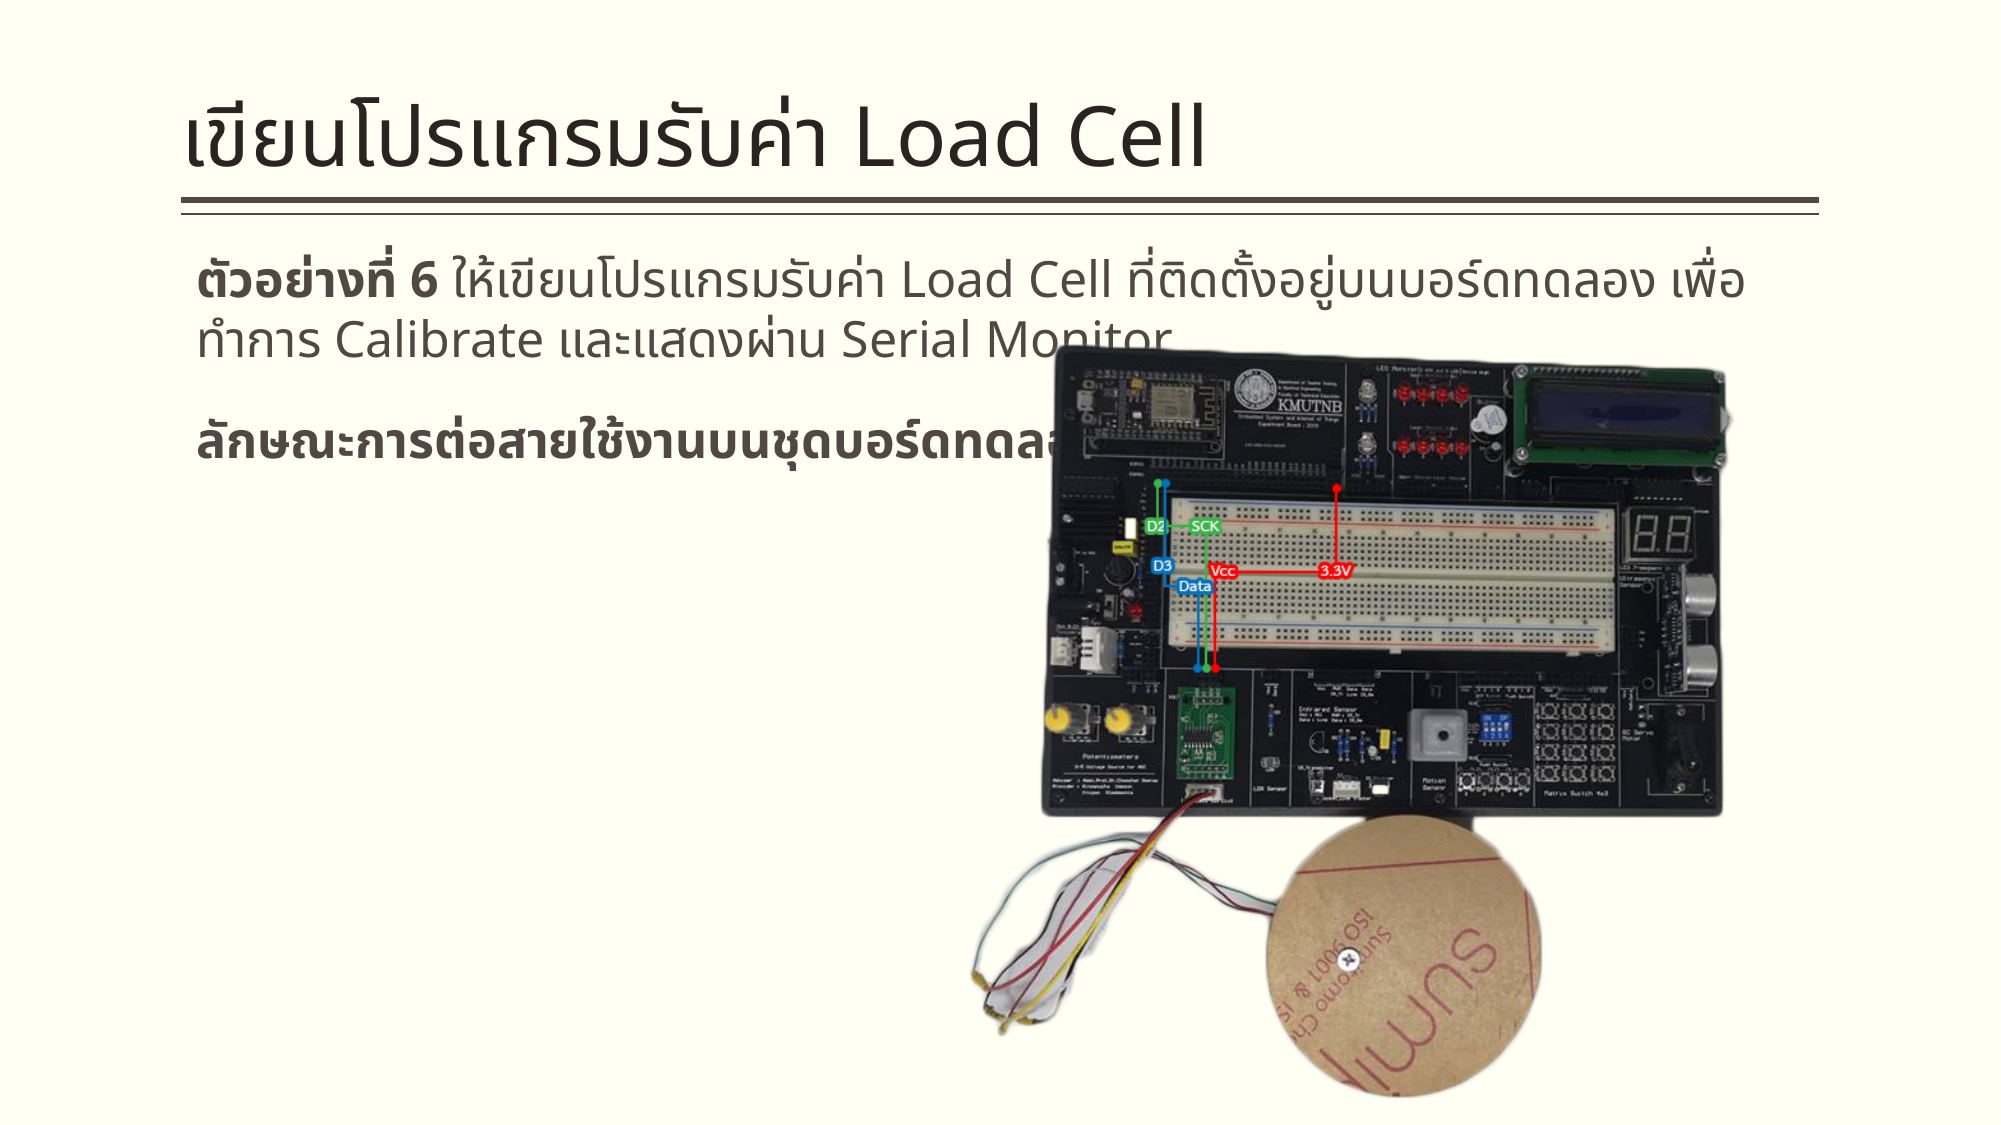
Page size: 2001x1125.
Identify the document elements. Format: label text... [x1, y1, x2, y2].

title เขียนโปรแกรมรับค่า Load Cell [181, 12, 1819, 193]
text_box ตัวอย่างที่ 6 ให้เขียนโปรแกรมรับค่า Load Cell ที่ติดตั้งอยู่บนบอร์ดทดลอง เพื่อทำการ Calibrate และแสดงผ่าน Serial Monitor [181, 240, 1819, 375]
picture [947, 317, 1769, 1113]
text_box ลักษณะการต่อสายใช้งานบนชุดบอร์ดทดลอง [181, 400, 941, 476]
